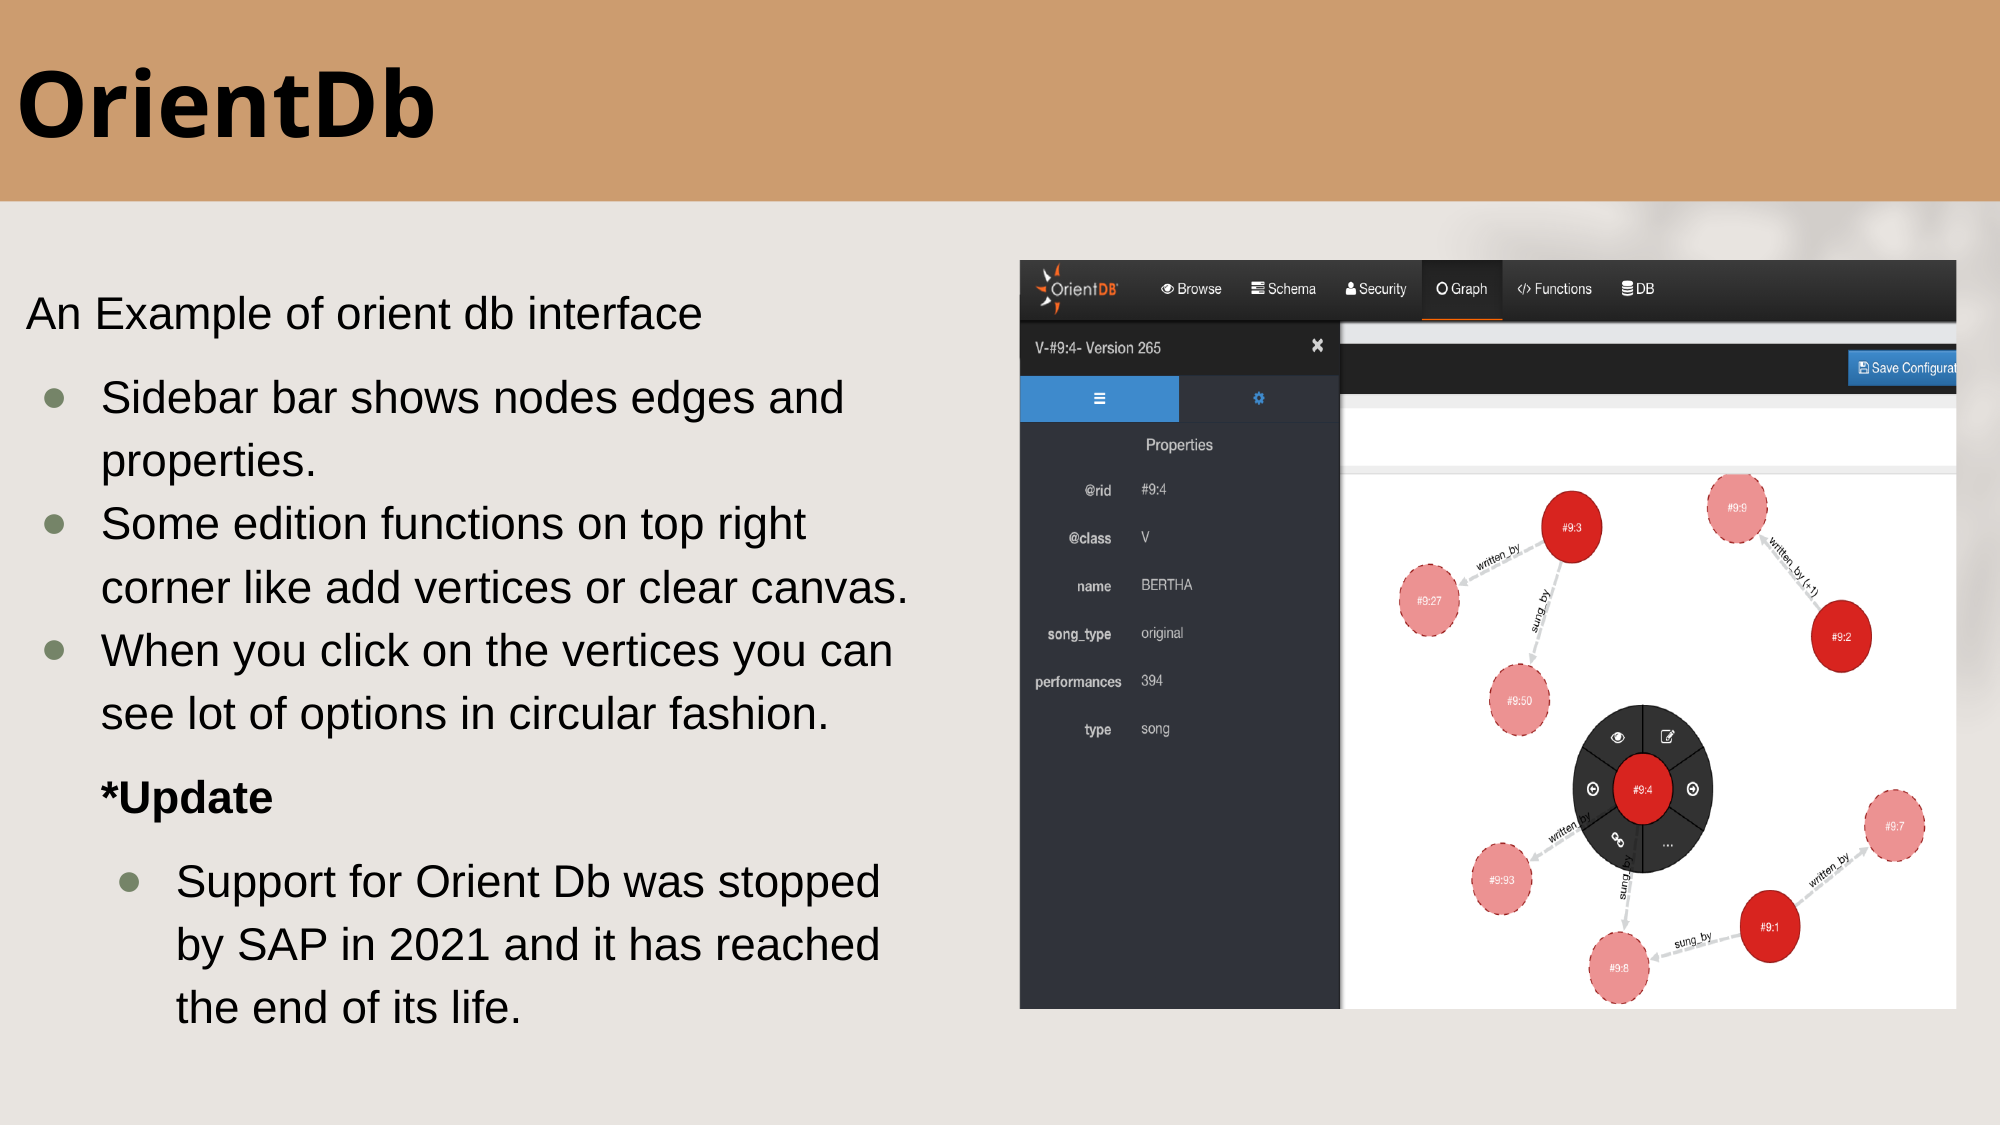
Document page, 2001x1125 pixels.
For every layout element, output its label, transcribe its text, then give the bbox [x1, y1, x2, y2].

picture [1019, 260, 1957, 1009]
title OrientDb [0, 0, 2000, 202]
list An Example of orient db interface Sidebar bar shows nodes edges and properties. Some edition functions on top right corner like add vertices or clear canvas. When you click on the vertices you can see lot of options in circular fashion. *Update Support for Orient Db was stopped by SAP in 2021 and it has reached the end of its life. [10, 268, 931, 1076]
